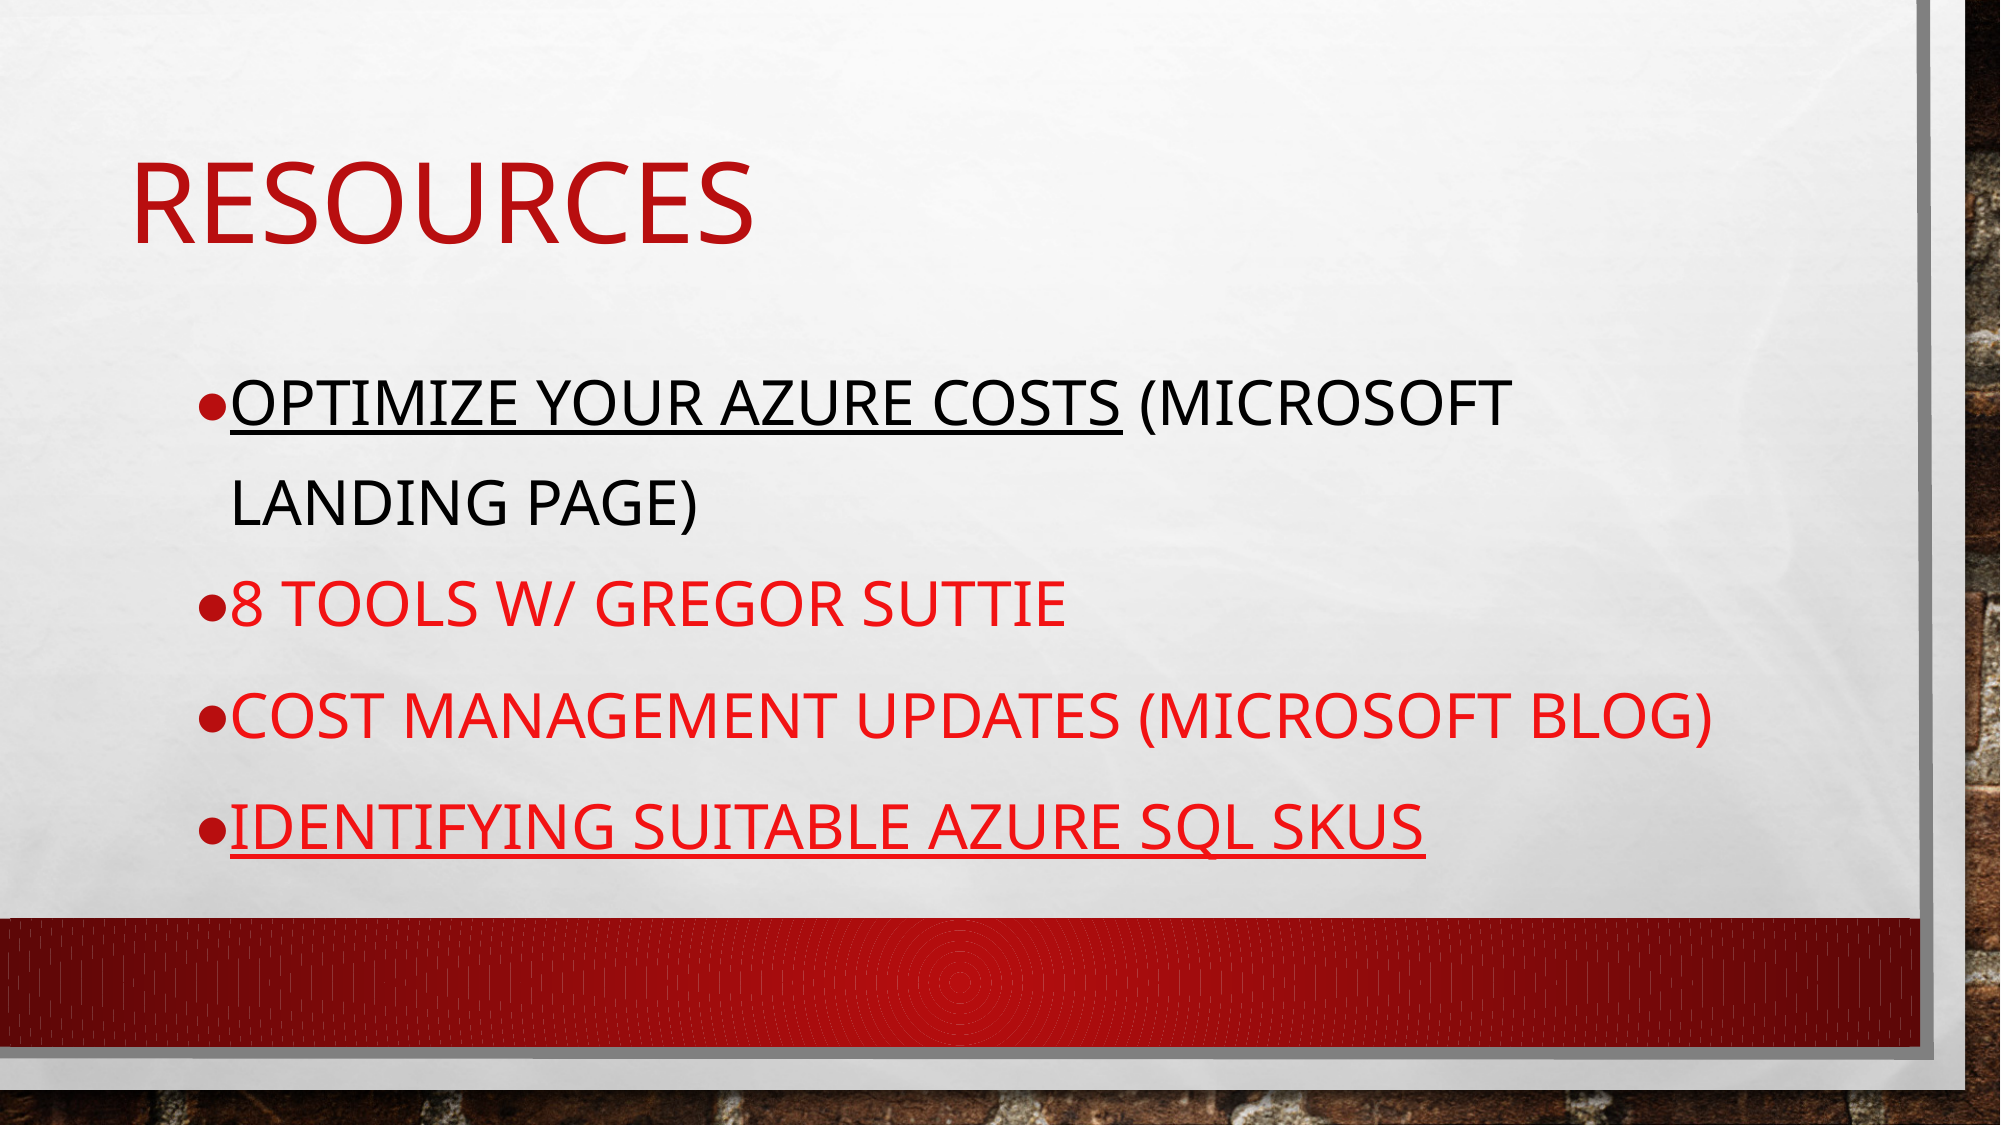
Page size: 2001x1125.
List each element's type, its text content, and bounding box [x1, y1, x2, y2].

list Optimize your azure costs (microsoft landing page) 8 Tools w/ Gregor Suttie Cost Management Updates (Microsoft blog) Identifying suitable Azure SQL SKUs [112, 338, 1818, 882]
title resources [112, 112, 1818, 302]
picture [0, 0, 2000, 1125]
